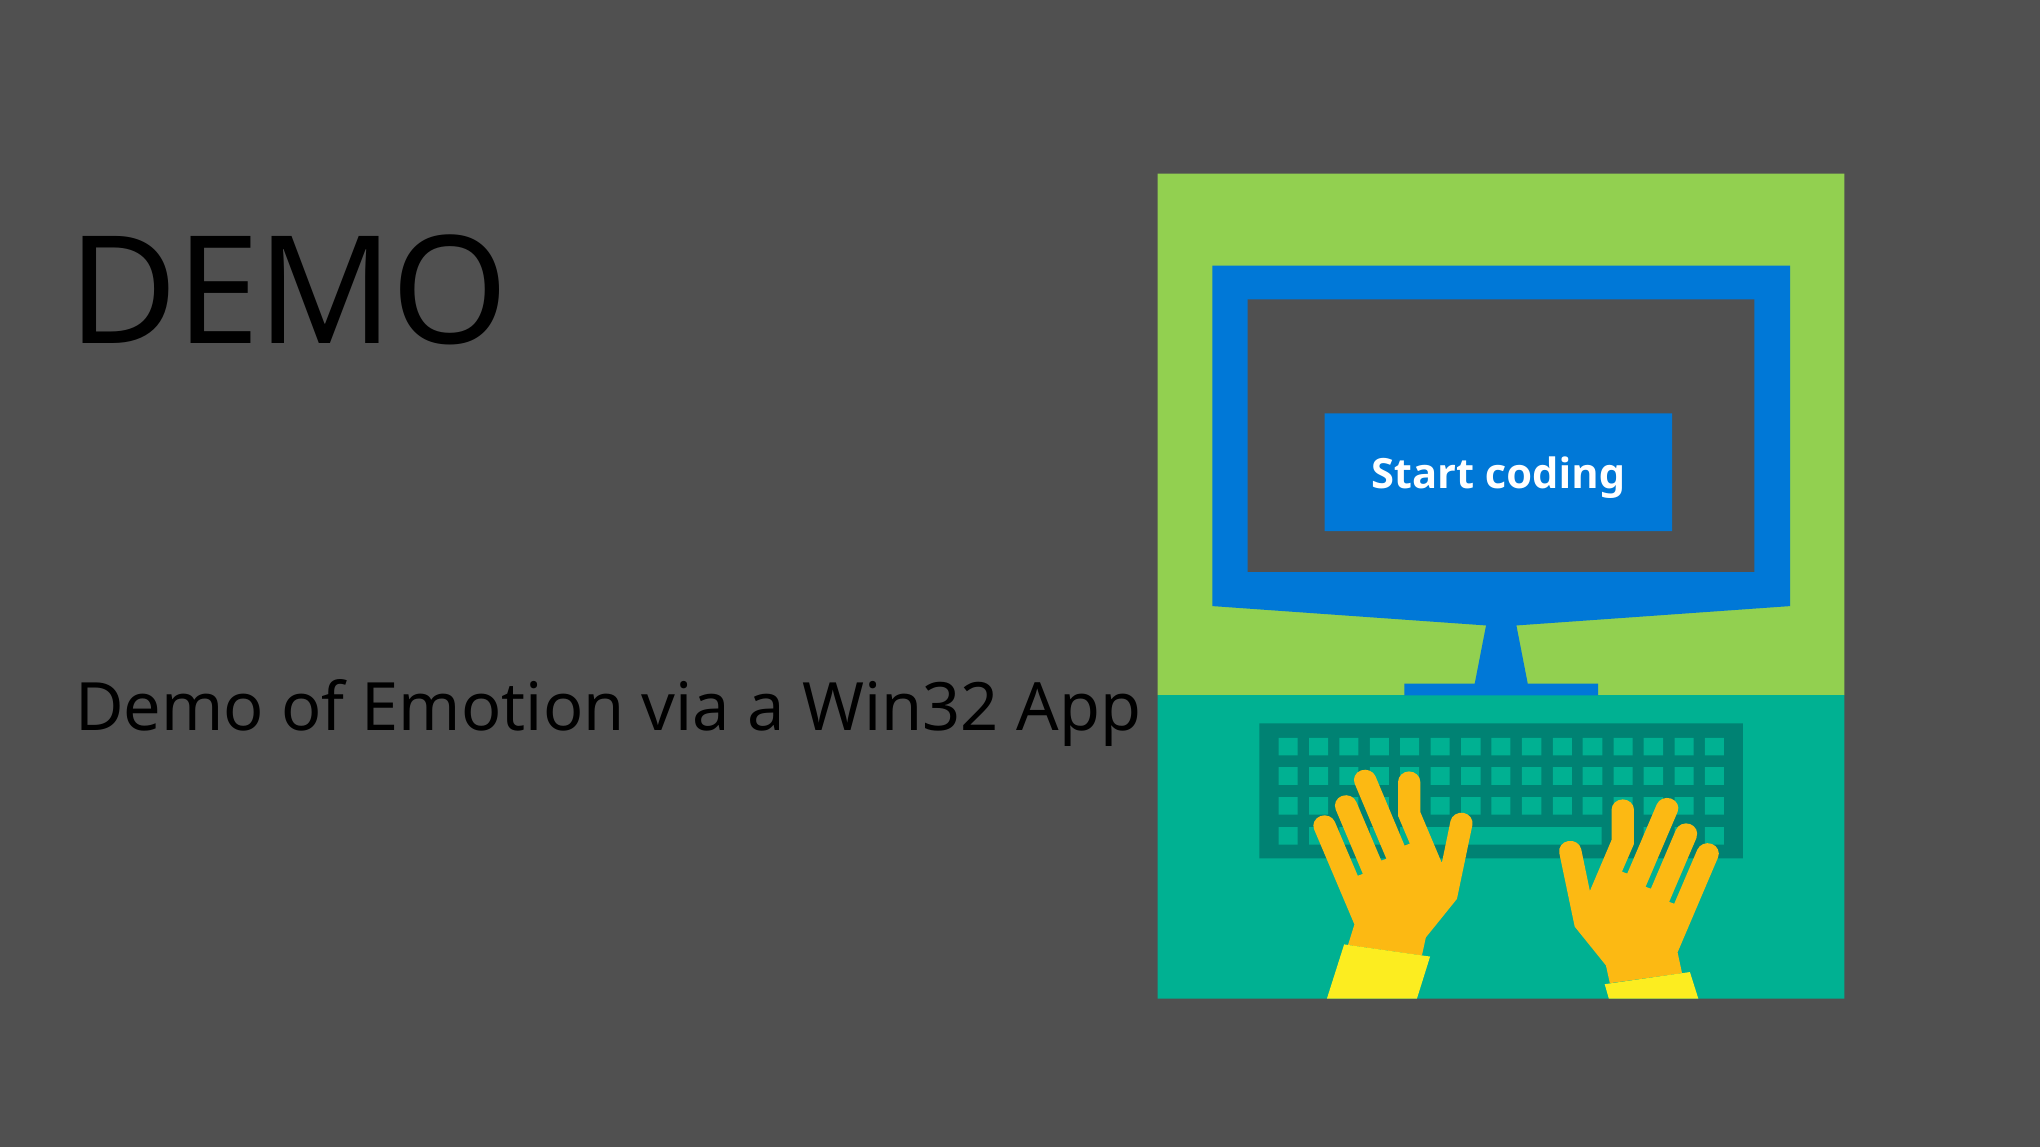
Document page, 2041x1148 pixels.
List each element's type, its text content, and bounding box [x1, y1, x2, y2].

title DEMO [45, 198, 1157, 393]
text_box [1157, 173, 1845, 999]
list Demo of Emotion via a Win32 App [45, 648, 1157, 770]
